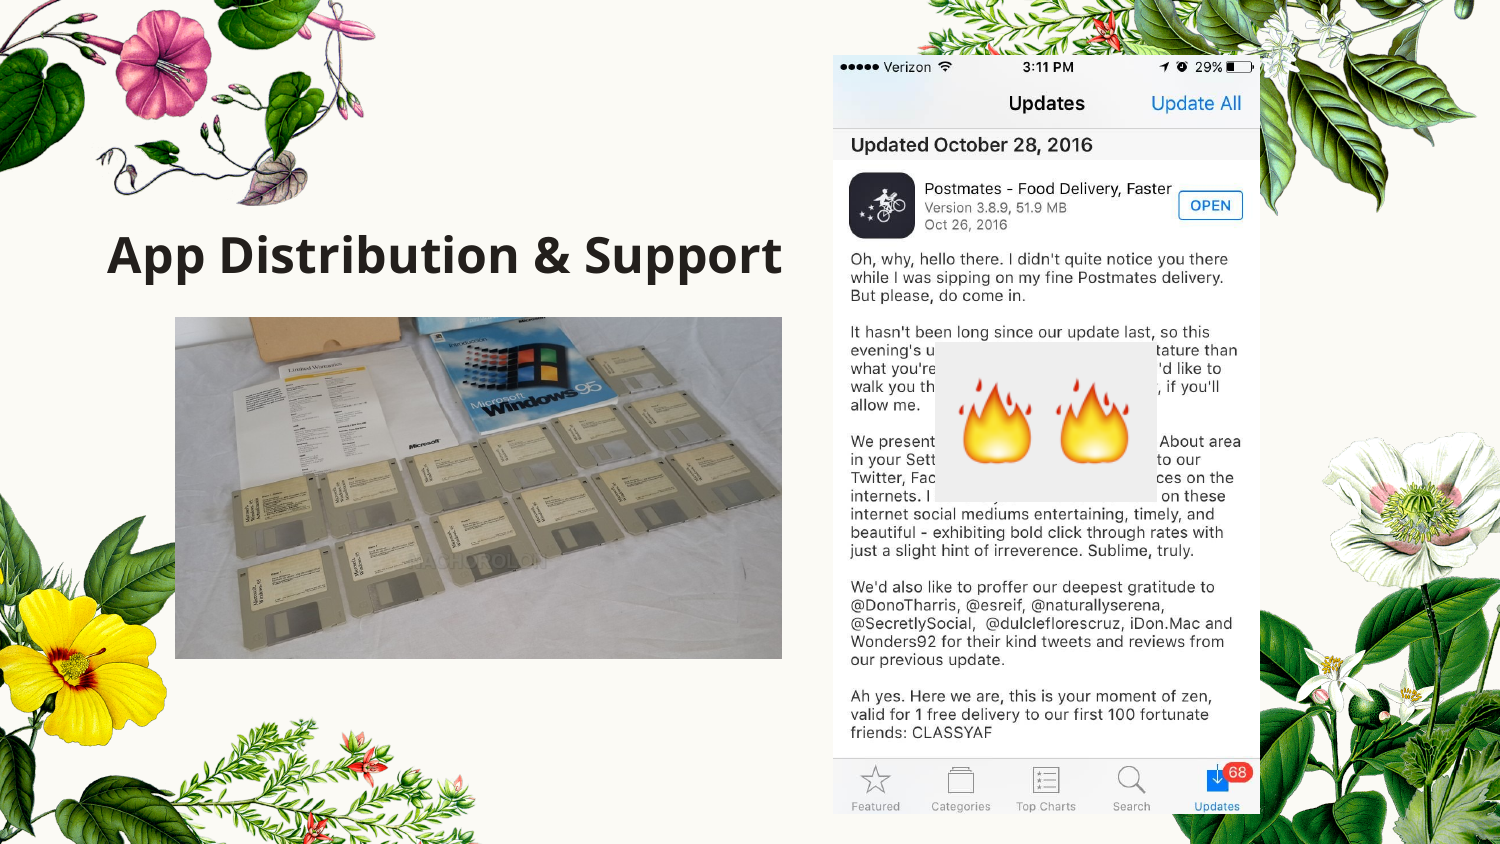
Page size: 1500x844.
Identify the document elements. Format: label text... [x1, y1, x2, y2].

picture [0, 0, 385, 206]
picture [0, 316, 783, 844]
picture [832, 0, 1500, 844]
title App Distribution & Support [92, 208, 827, 291]
